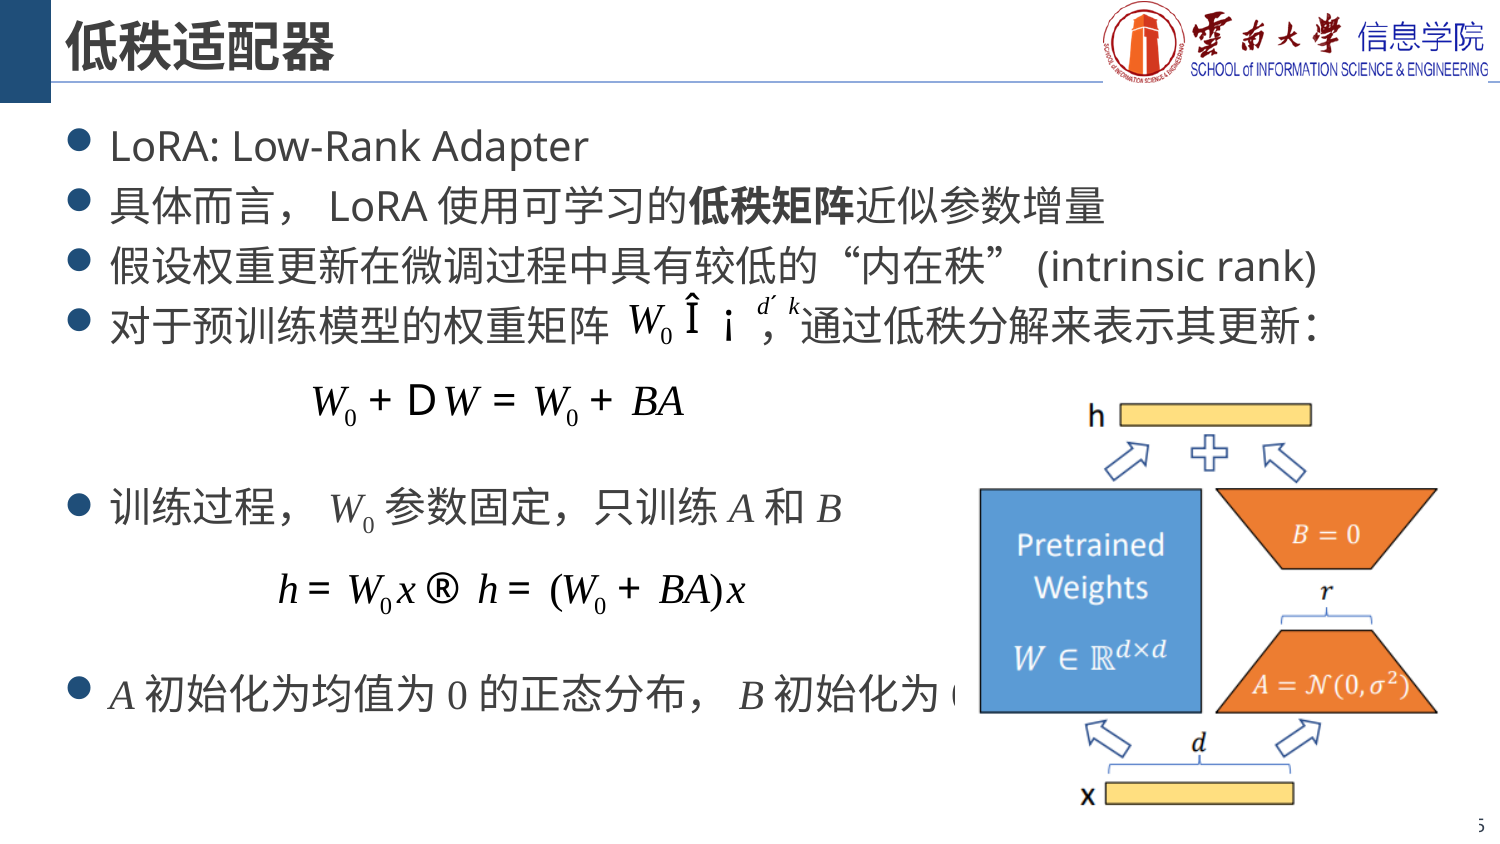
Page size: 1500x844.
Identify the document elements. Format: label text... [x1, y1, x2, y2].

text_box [622, 286, 811, 356]
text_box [306, 372, 691, 438]
list LoRA: Low-Rank Adapter 具体而言，LoRA使用可学习的低秩矩阵近似参数增量 假设权重更新在微调过程中具有较低的“内在秩”(intrinsic rank) 对于预训练模型的权重矩阵 ，通过低秩分解来表示其更新： 训练过程，W0参数固定，只训练A和B A初始化为均值为0的正态分布，B初始化为0 [49, 102, 1448, 779]
picture [954, 372, 1479, 844]
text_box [269, 560, 755, 626]
title 低秩适配器 [49, 10, 886, 85]
picture [1103, 1, 1488, 83]
